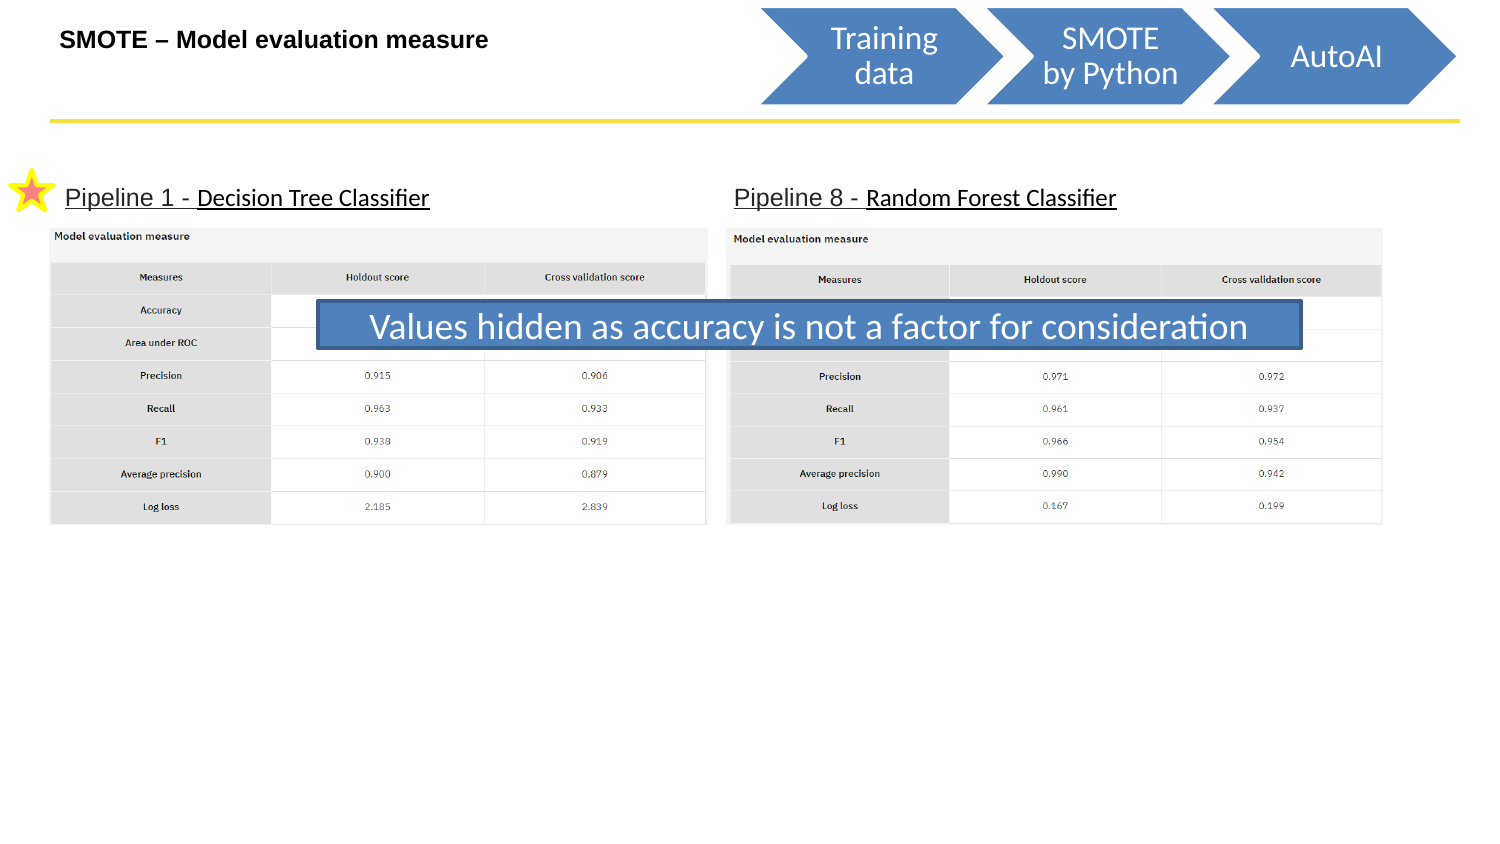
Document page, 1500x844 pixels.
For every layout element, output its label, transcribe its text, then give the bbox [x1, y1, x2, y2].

text_box SMOTE – Model evaluation measure [44, 16, 692, 62]
picture [726, 227, 1384, 525]
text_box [754, 0, 1460, 284]
text_box Pipeline 1 - Decision Tree Classifier [49, 174, 500, 219]
text_box Pipeline 8 - Random Forest Classifier [718, 174, 749, 219]
picture [49, 227, 708, 525]
text_box [8, 167, 56, 212]
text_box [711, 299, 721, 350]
